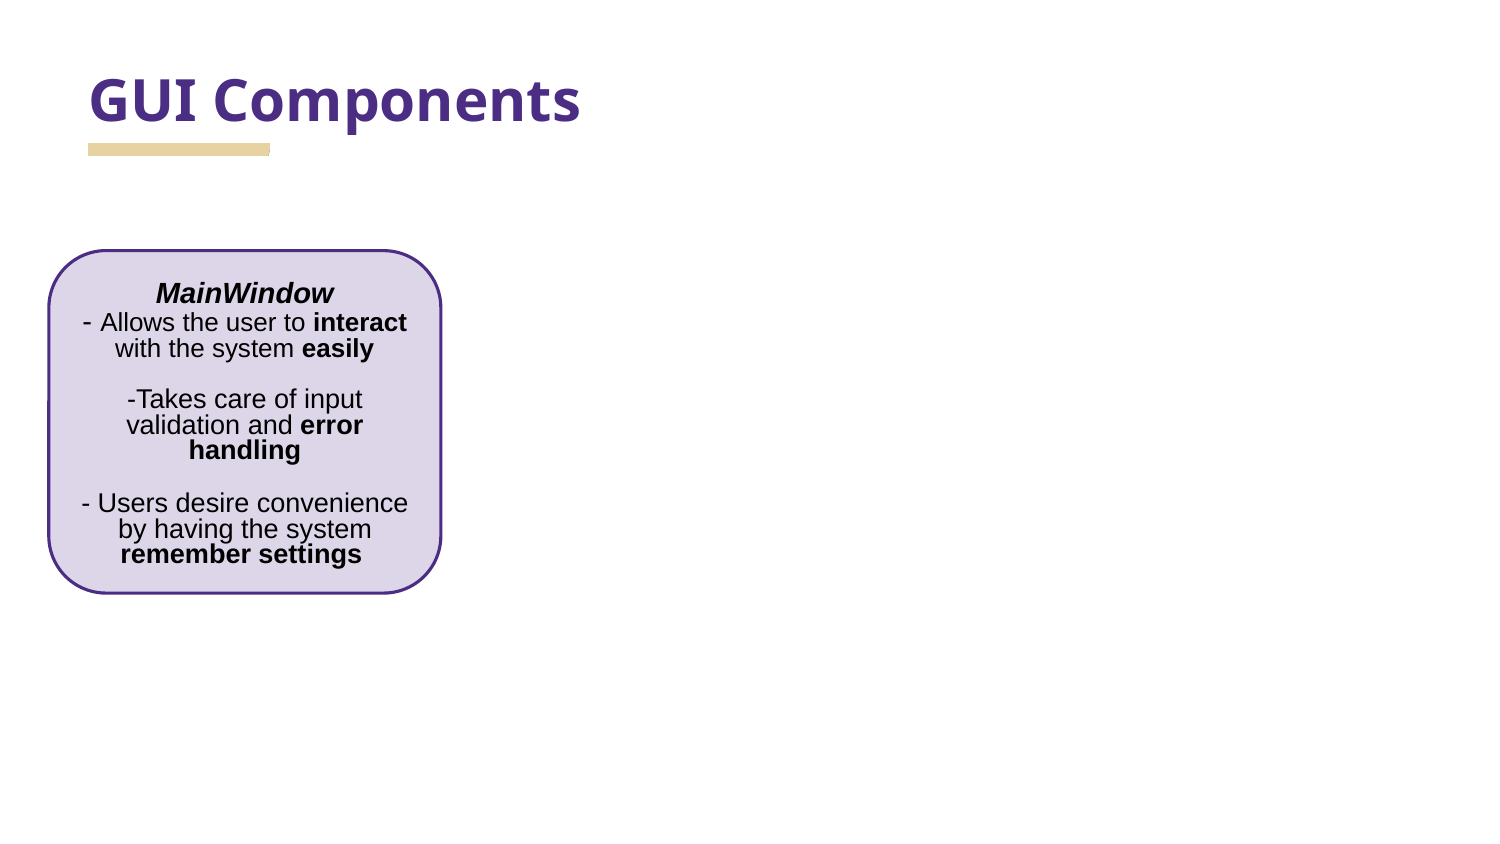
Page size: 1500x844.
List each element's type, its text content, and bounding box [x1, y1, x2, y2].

text_box MainWindow - Allows the user to interact with the system easily -Takes care of input validation and error handling - Users desire convenience by having the system remember settings [48, 250, 441, 594]
picture [88, 143, 270, 156]
title GUI Components [73, 25, 662, 142]
